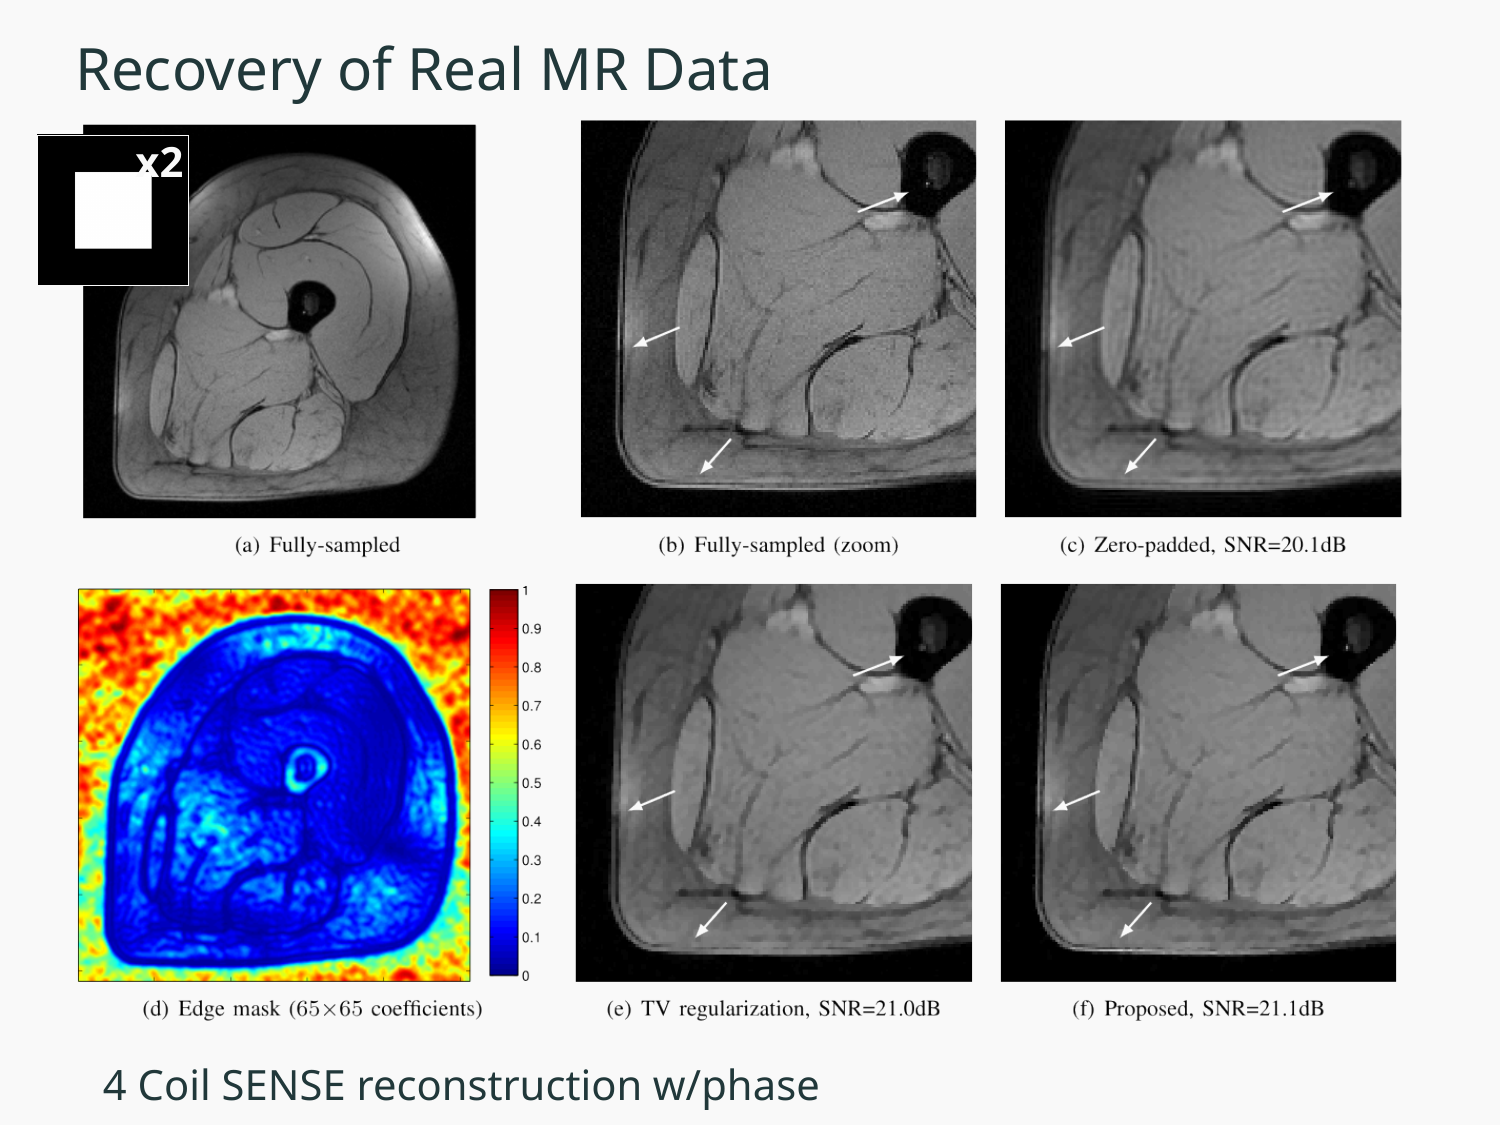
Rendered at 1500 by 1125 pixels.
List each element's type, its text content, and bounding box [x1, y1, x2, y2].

text_box 4 Coil SENSE reconstruction w/phase [87, 1042, 835, 1124]
text_box Recovery of Real MR Data [59, 0, 1410, 95]
picture [37, 95, 1446, 1042]
